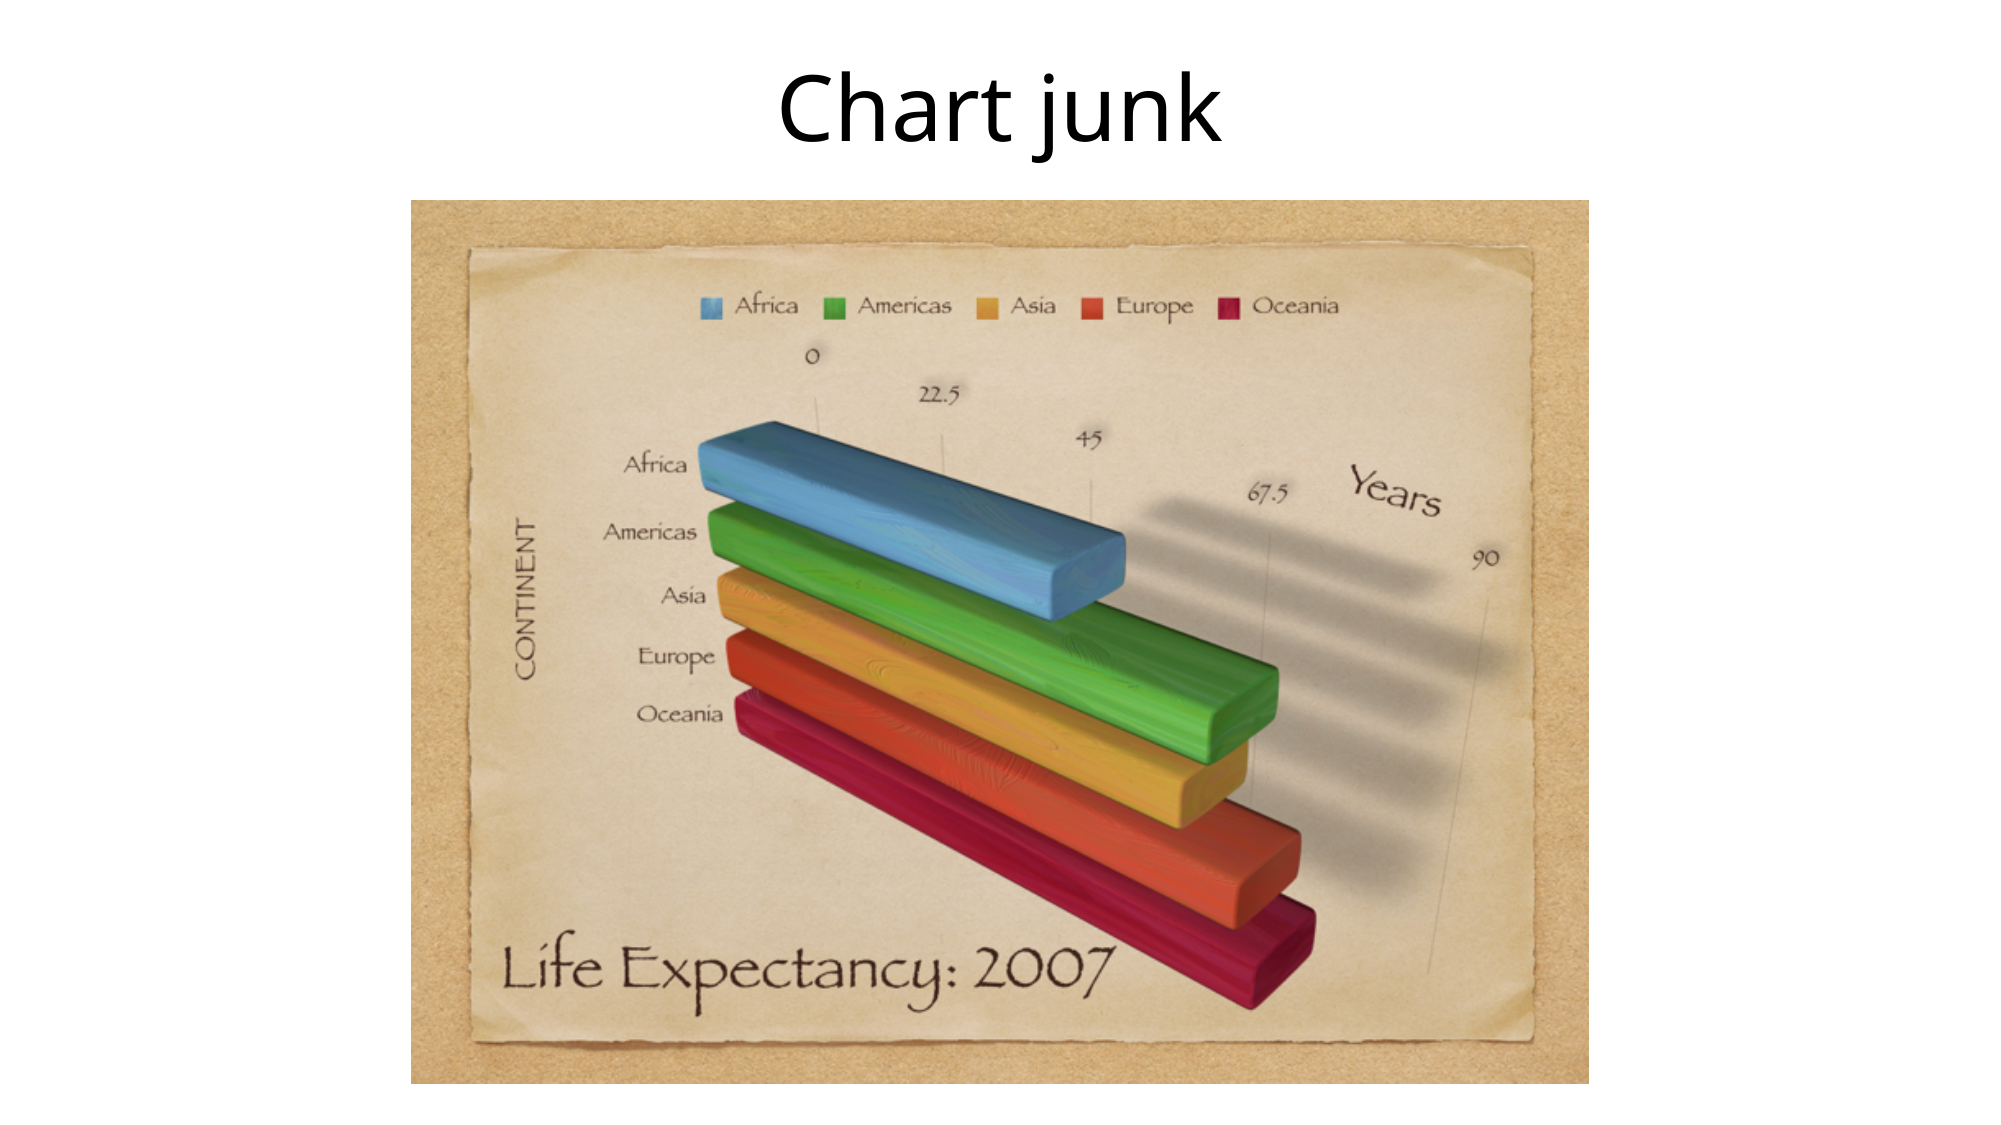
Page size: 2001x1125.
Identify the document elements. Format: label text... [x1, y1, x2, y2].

title Chart junk [0, 35, 2000, 188]
picture [411, 200, 1589, 1084]
